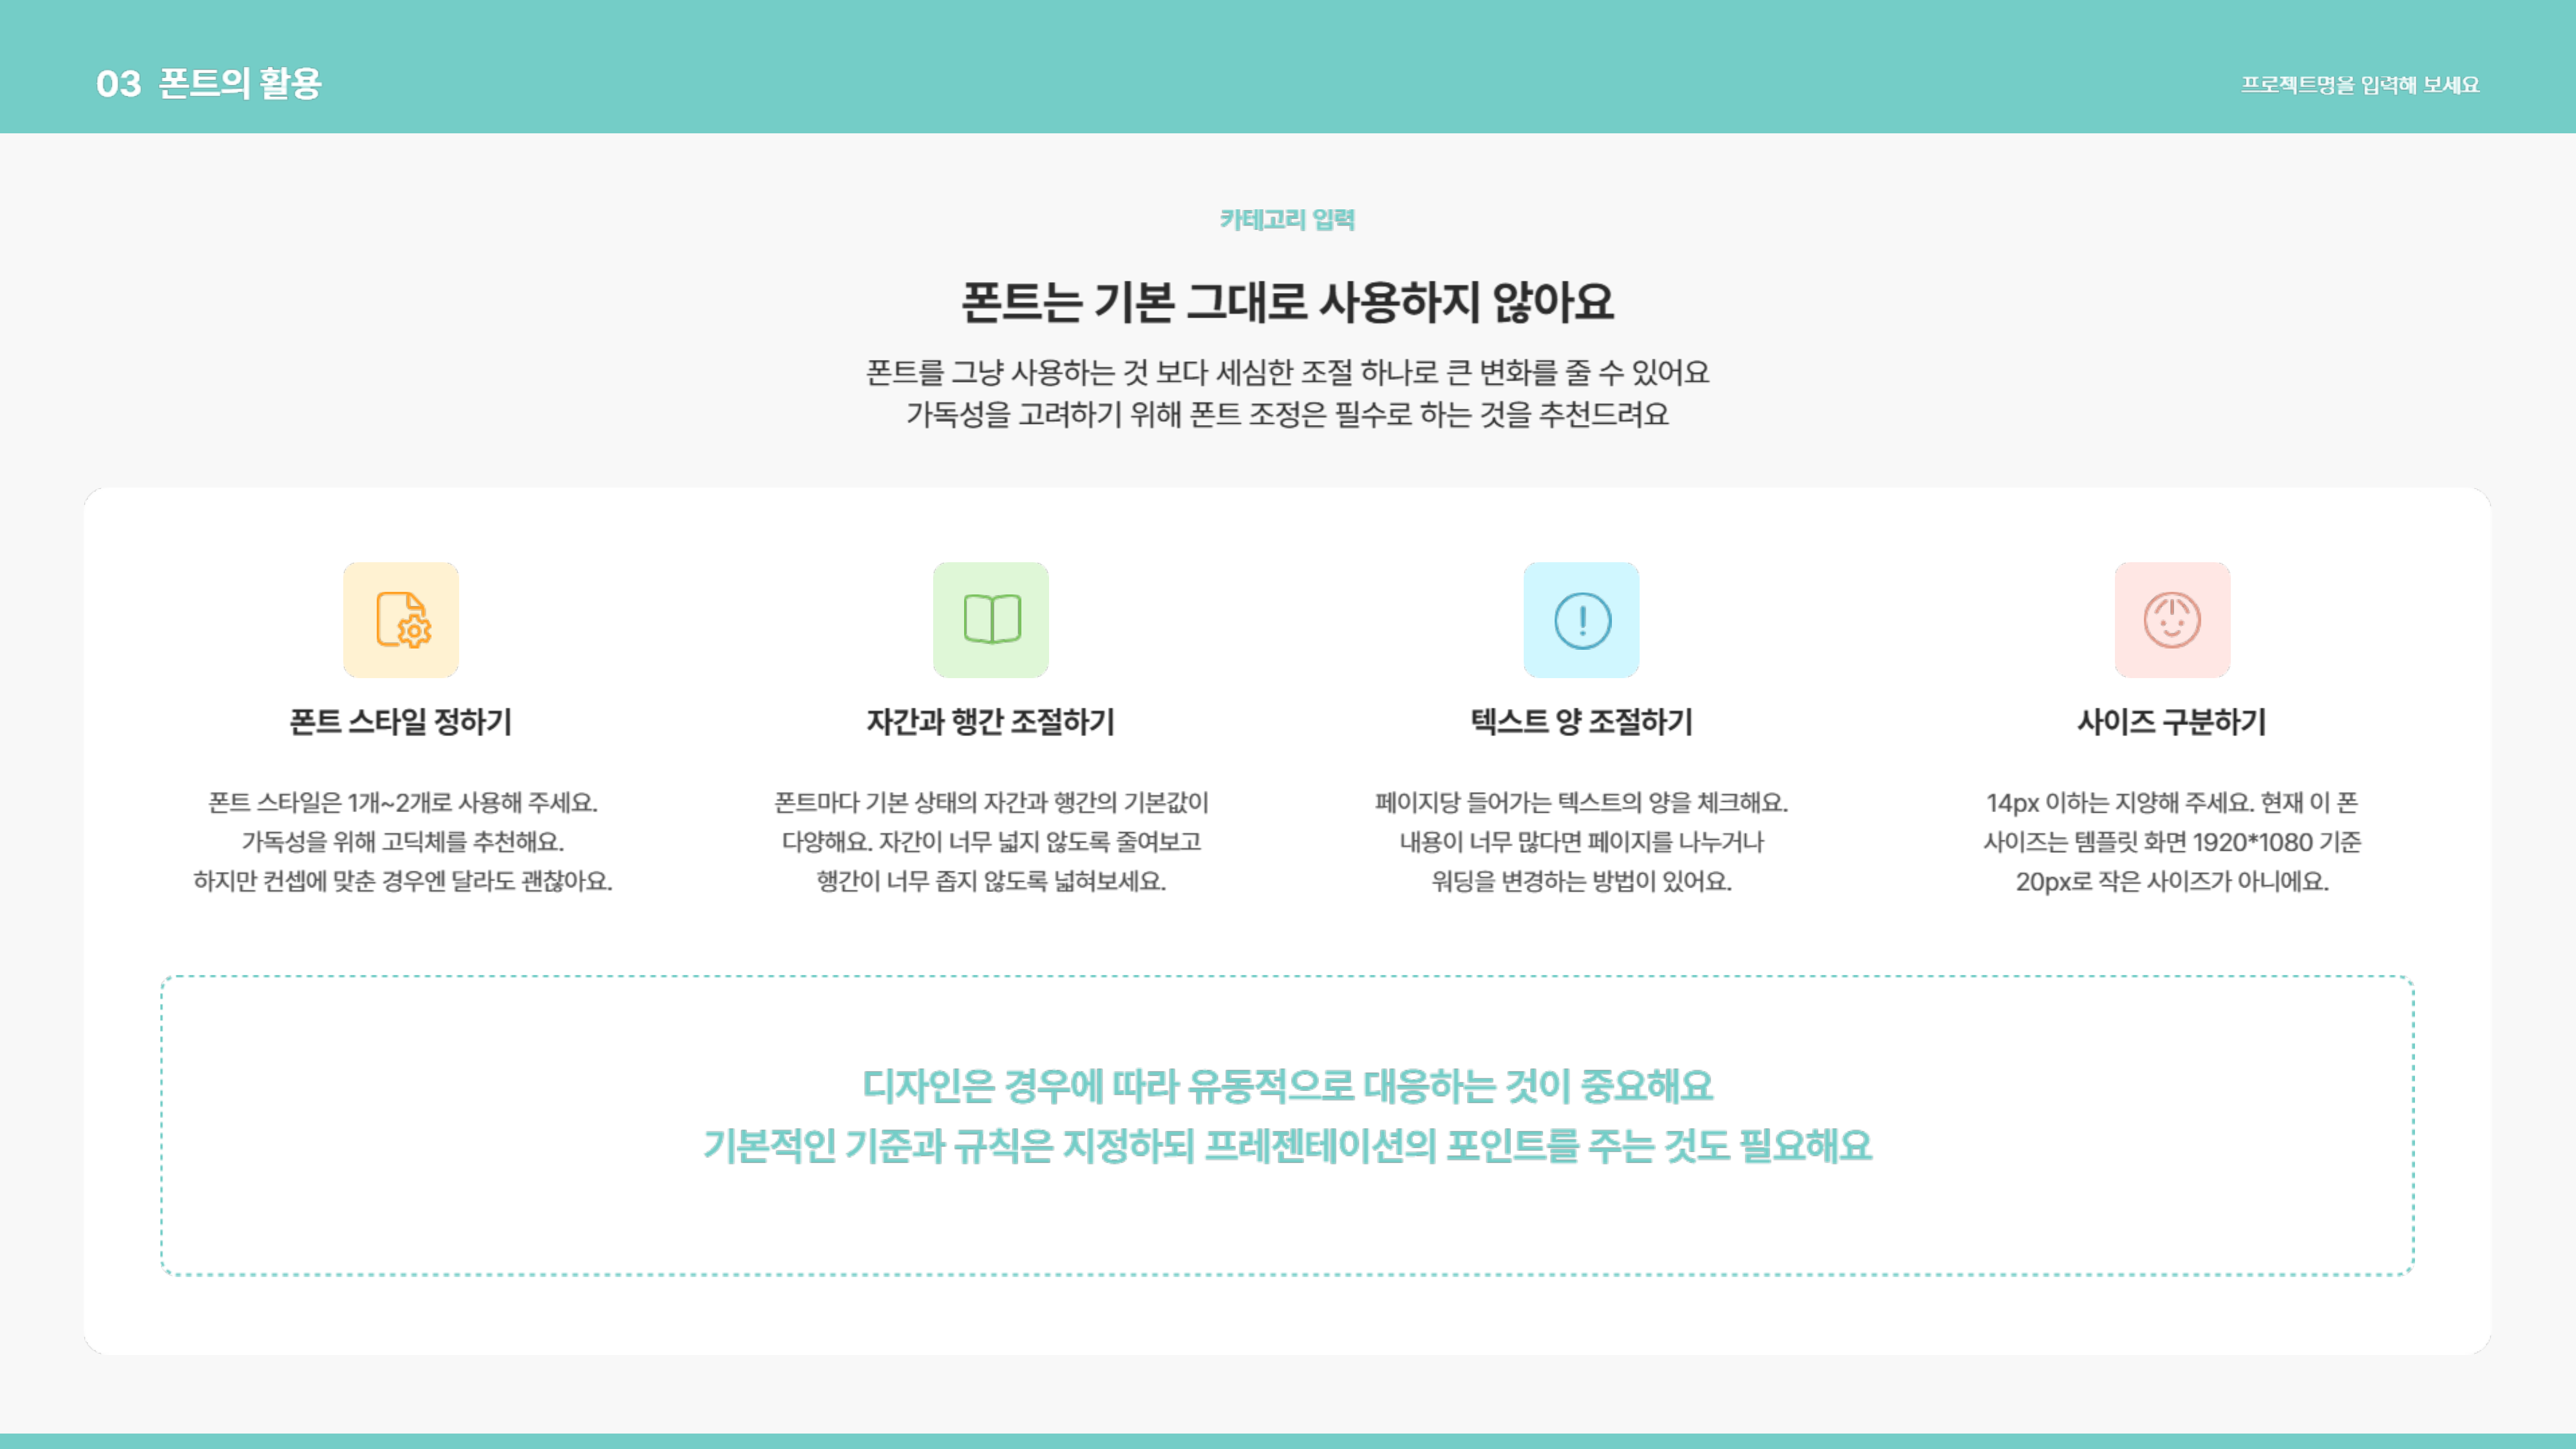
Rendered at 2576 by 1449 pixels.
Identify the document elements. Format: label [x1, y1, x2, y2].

picture [84, 209, 2492, 1355]
picture [0, 0, 2576, 154]
picture [0, 1434, 2576, 1449]
